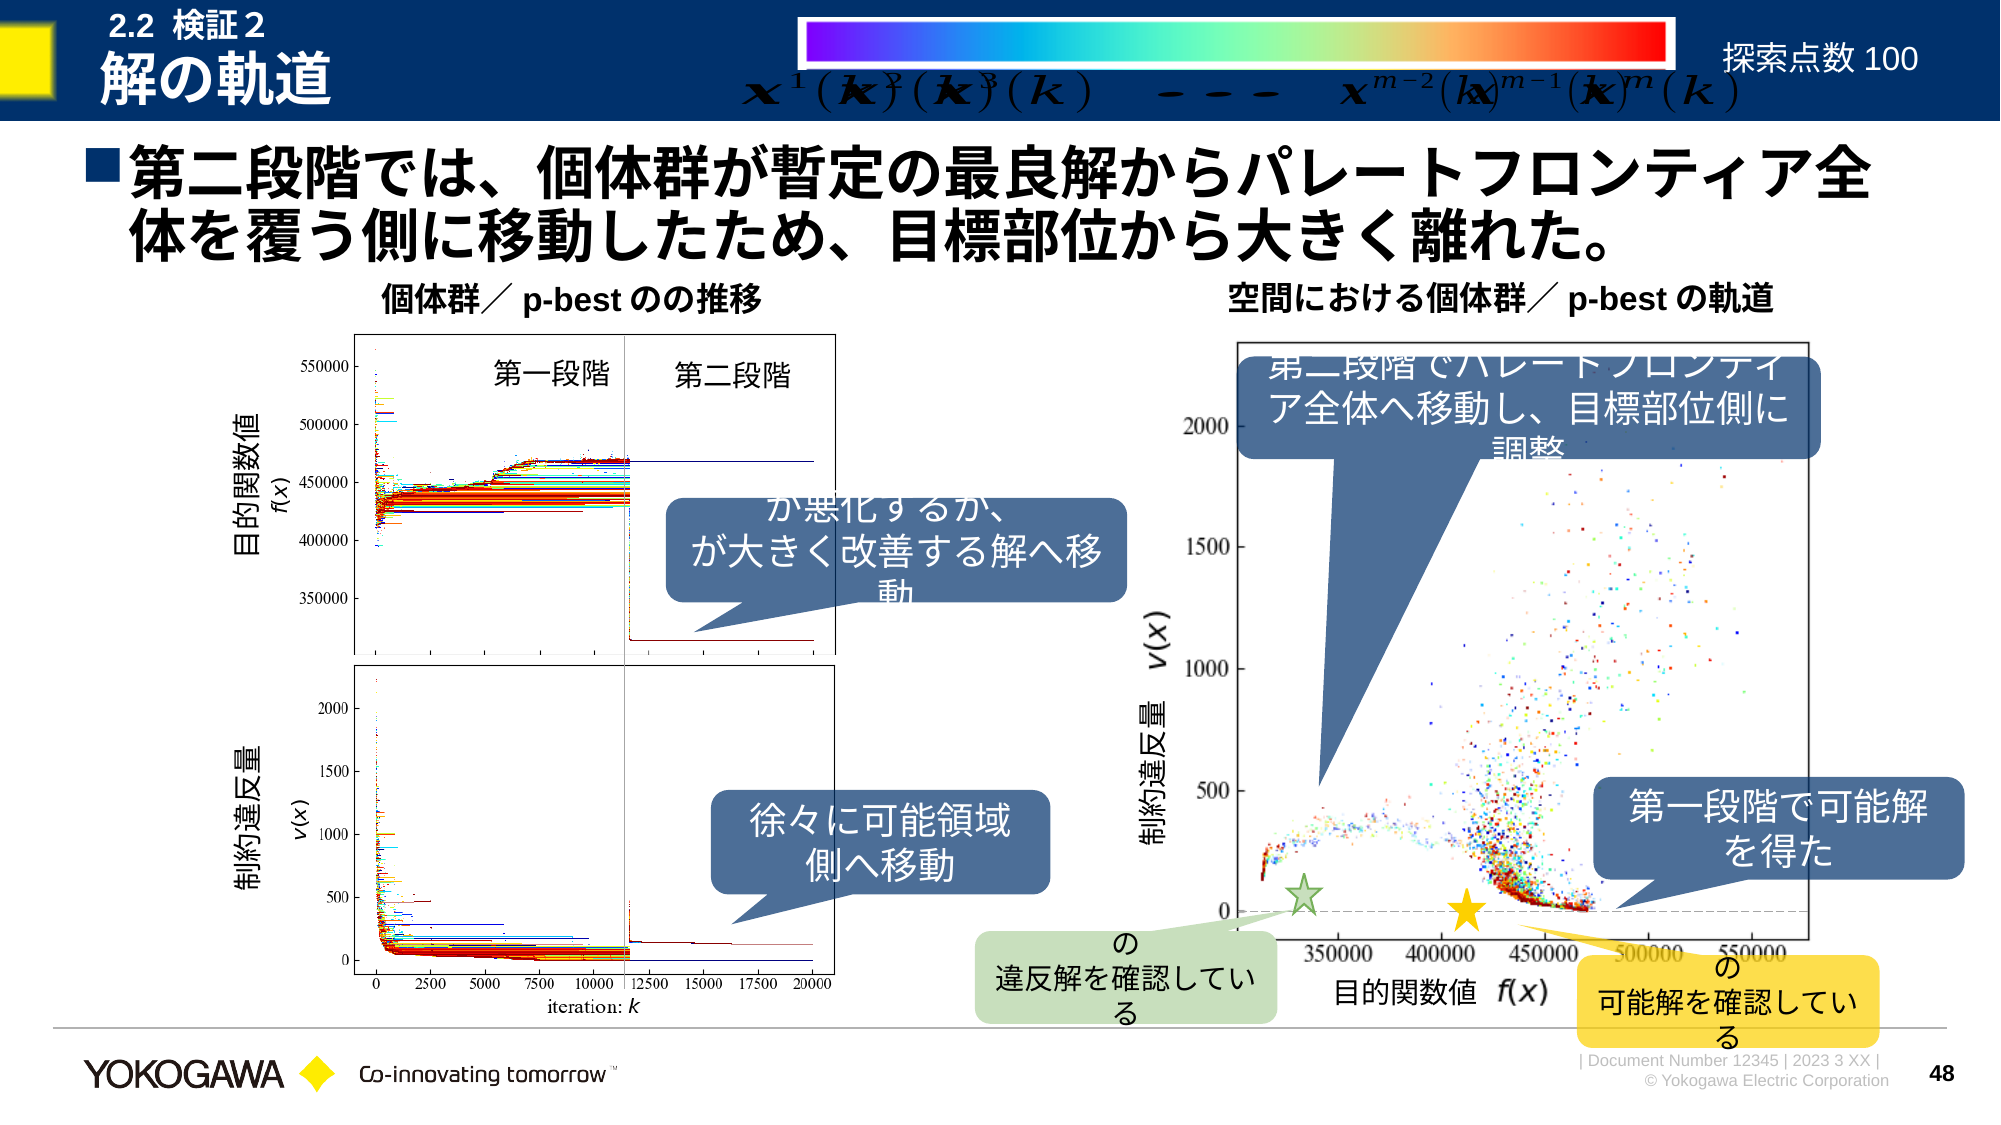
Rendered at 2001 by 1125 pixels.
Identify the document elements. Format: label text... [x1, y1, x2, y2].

text_box 目的関数値 [220, 382, 260, 590]
text_box 徐々に可能領域側へ移動 [843, 788, 1052, 898]
text_box 第二段階では、個体群が暫定の最良解からパレートフロンティア全体を覆う側に移動したため、目標部位から大きく離れた。 [66, 137, 1905, 277]
text_box 第一段階で可能解を得た [1821, 775, 1966, 881]
text_box 2.2 検証２ [93, 0, 1399, 52]
picture [797, 17, 1676, 70]
picture [83, 1055, 617, 1093]
picture [1128, 328, 1821, 1023]
text_box 探索点数100 [1704, 30, 1937, 85]
picture [260, 324, 843, 1028]
title 解の軌道 [84, 39, 1955, 125]
slide_number 48 [1904, 1042, 1970, 1103]
text_box 制約違反量 [222, 714, 280, 922]
picture [0, 6, 69, 115]
